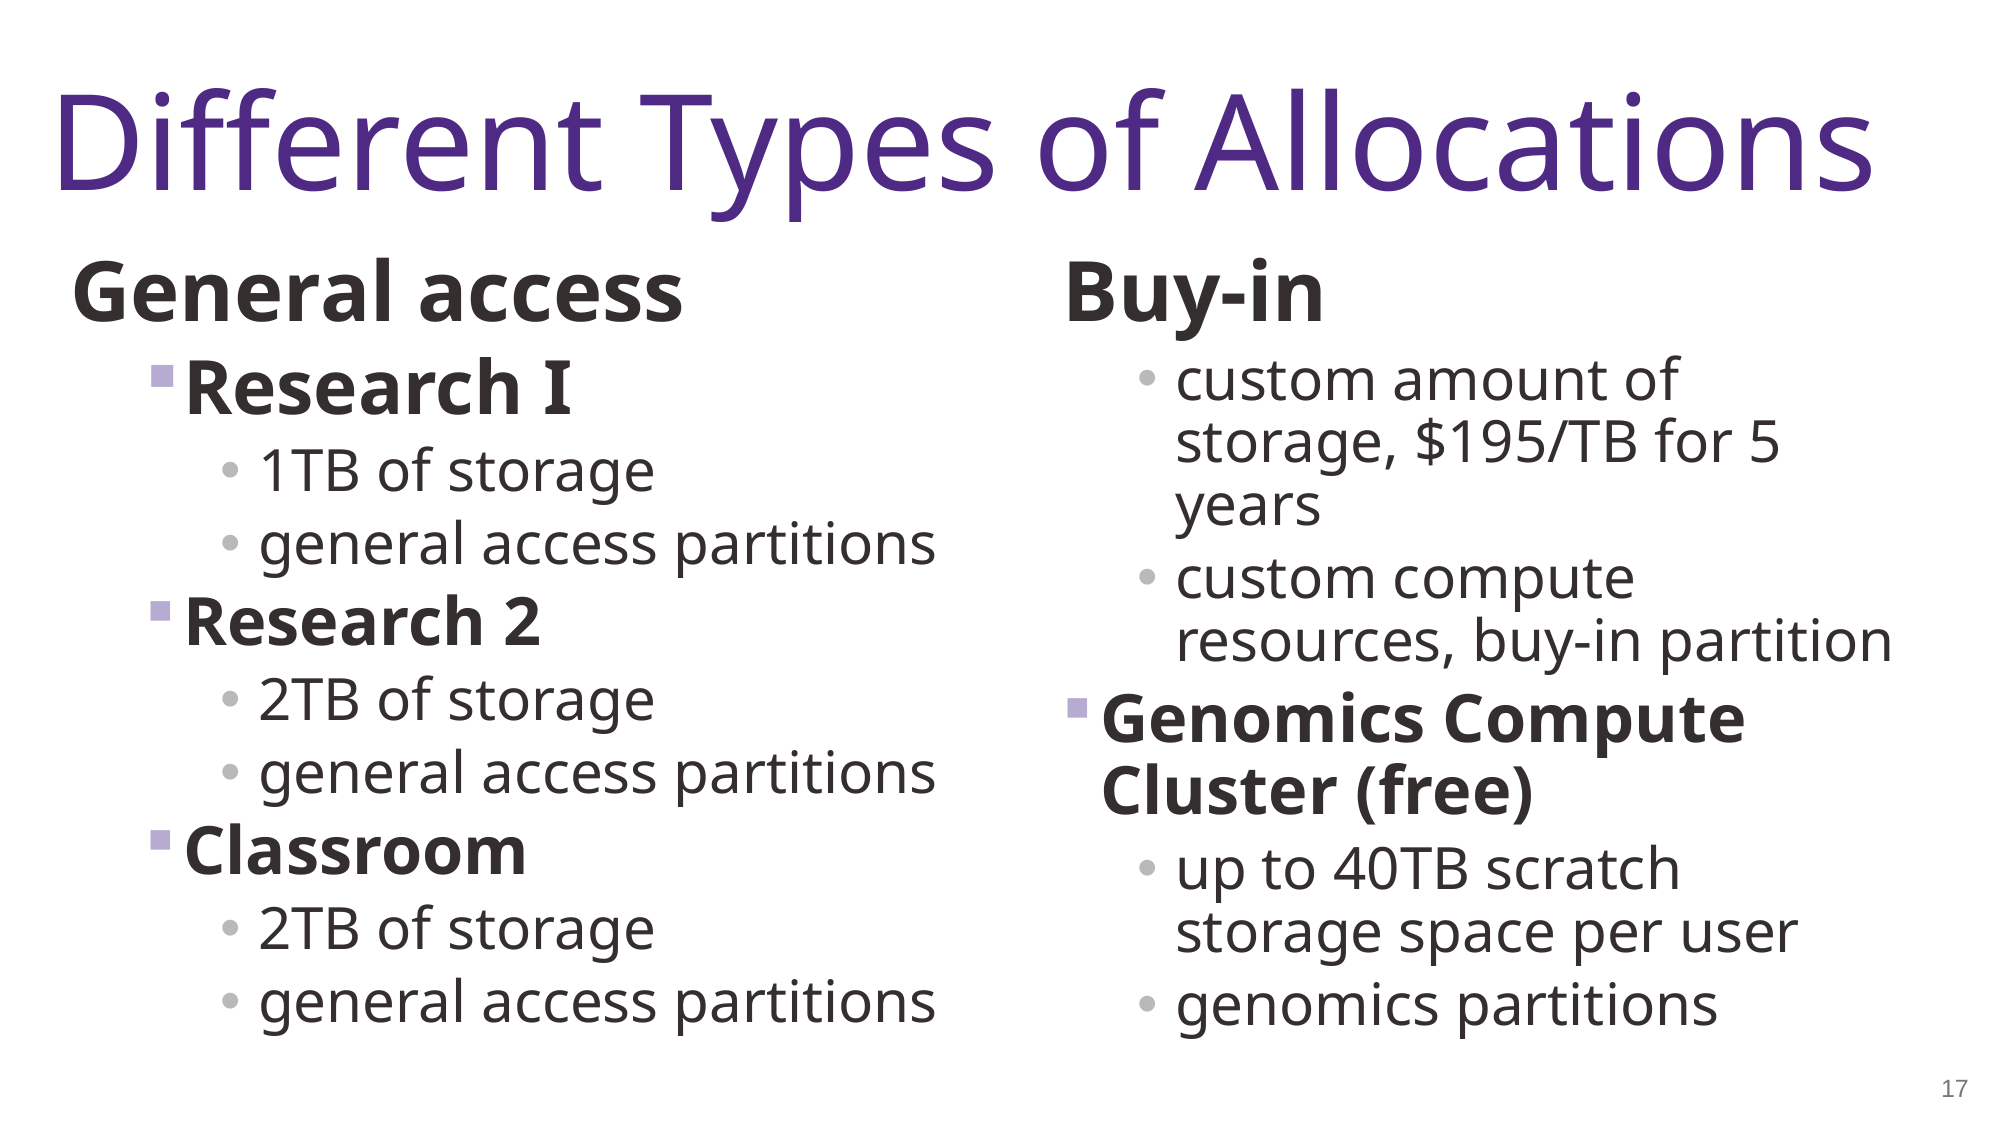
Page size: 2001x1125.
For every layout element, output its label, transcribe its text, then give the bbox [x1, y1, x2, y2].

title Different Types of Allocations [33, 22, 1967, 273]
slide_number 17 [1517, 1057, 1984, 1118]
list General access Research I 1TB of storage general access partitions Research 2 2TB of storage general access partitions Classroom 2TB of storage general access partitions Buy-in custom amount of storage, $195/TB for 5 years custom compute resources, buy-in partition Genomics Compute Cluster (free) up to 40TB scratch storage space per user genomics partitions [50, 239, 1925, 1103]
